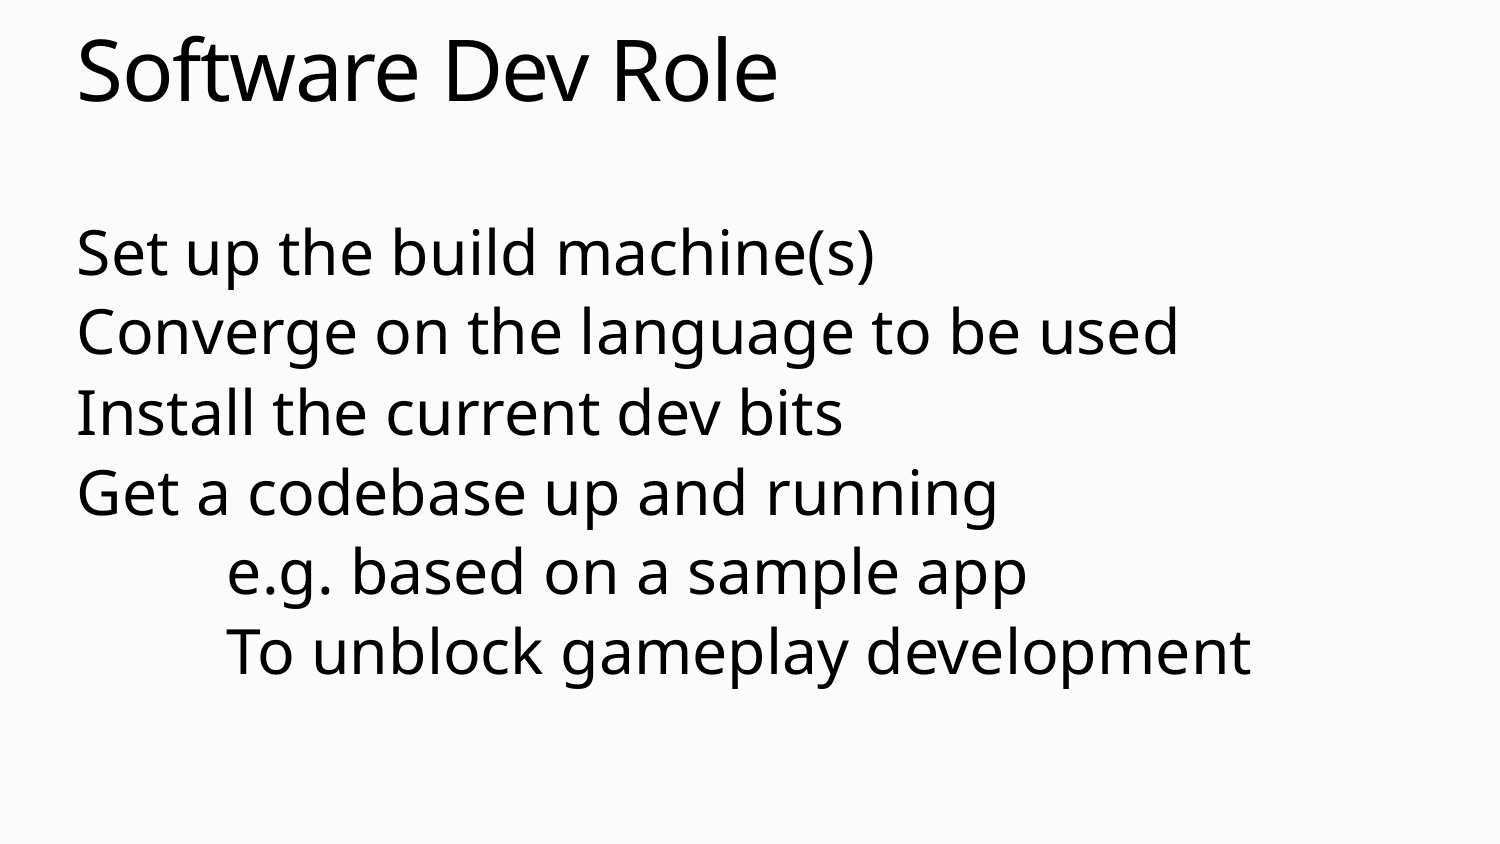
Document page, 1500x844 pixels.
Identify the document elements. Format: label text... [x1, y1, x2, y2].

list Set up the build machine(s) Converge on the language to be used Install the current dev bits Get a codebase up and running e.g. based on a sample app To unblock gameplay development [76, 221, 1424, 753]
title Software Dev Role [76, 28, 1424, 122]
